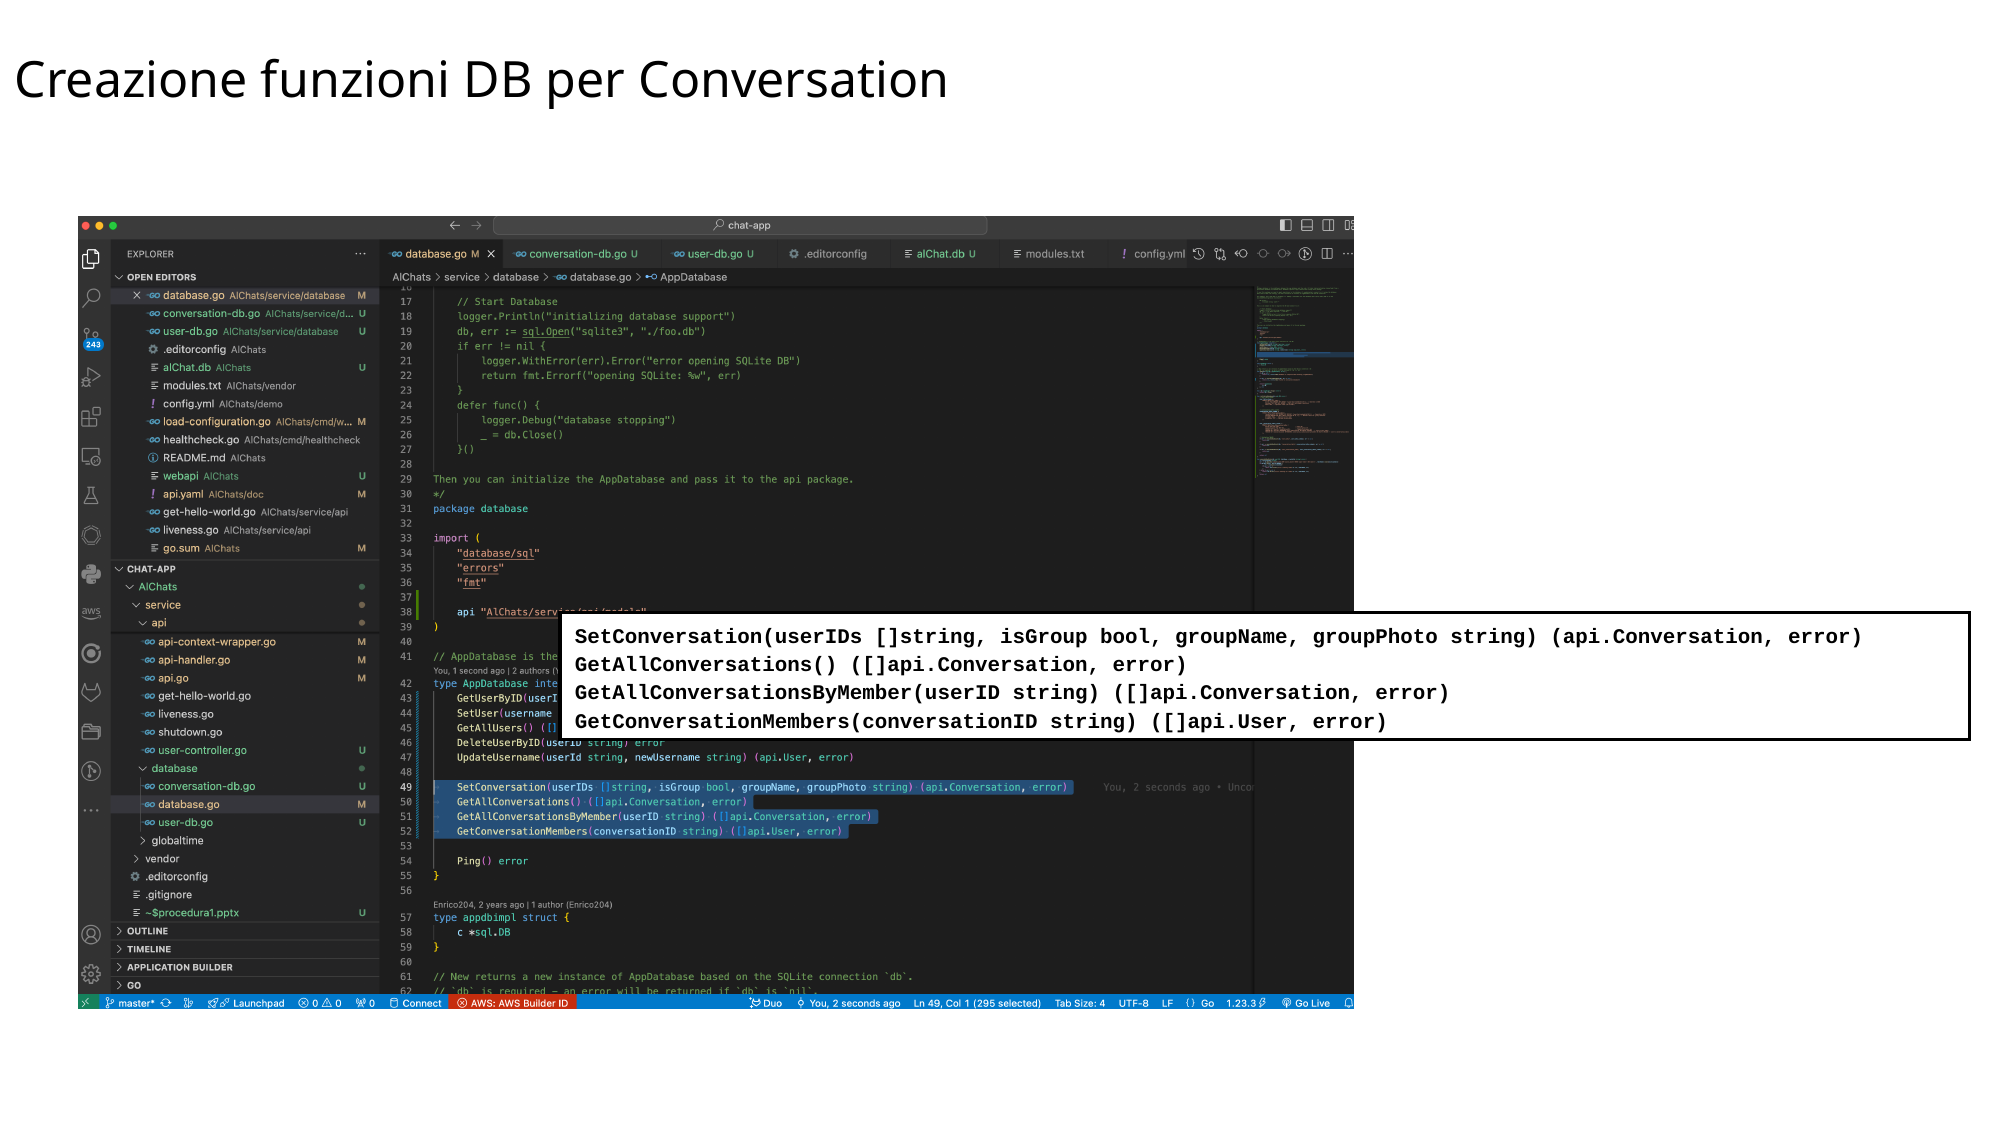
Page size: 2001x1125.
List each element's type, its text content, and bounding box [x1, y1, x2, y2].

text_box Creazione funzioni DB per Conversation [0, 39, 965, 115]
text_box SetConversation(userIDs []string, isGroup bool, groupName, groupPhoto string) (api.Conversation, error) GetAllConversations() ([]api.Conversation, error) GetAllConversationsByMember(userID string) ([]api.Conversation, error) GetConversationMembers(conversationID string) ([]api.User, error) [1354, 611, 1971, 741]
picture [77, 215, 1354, 1010]
